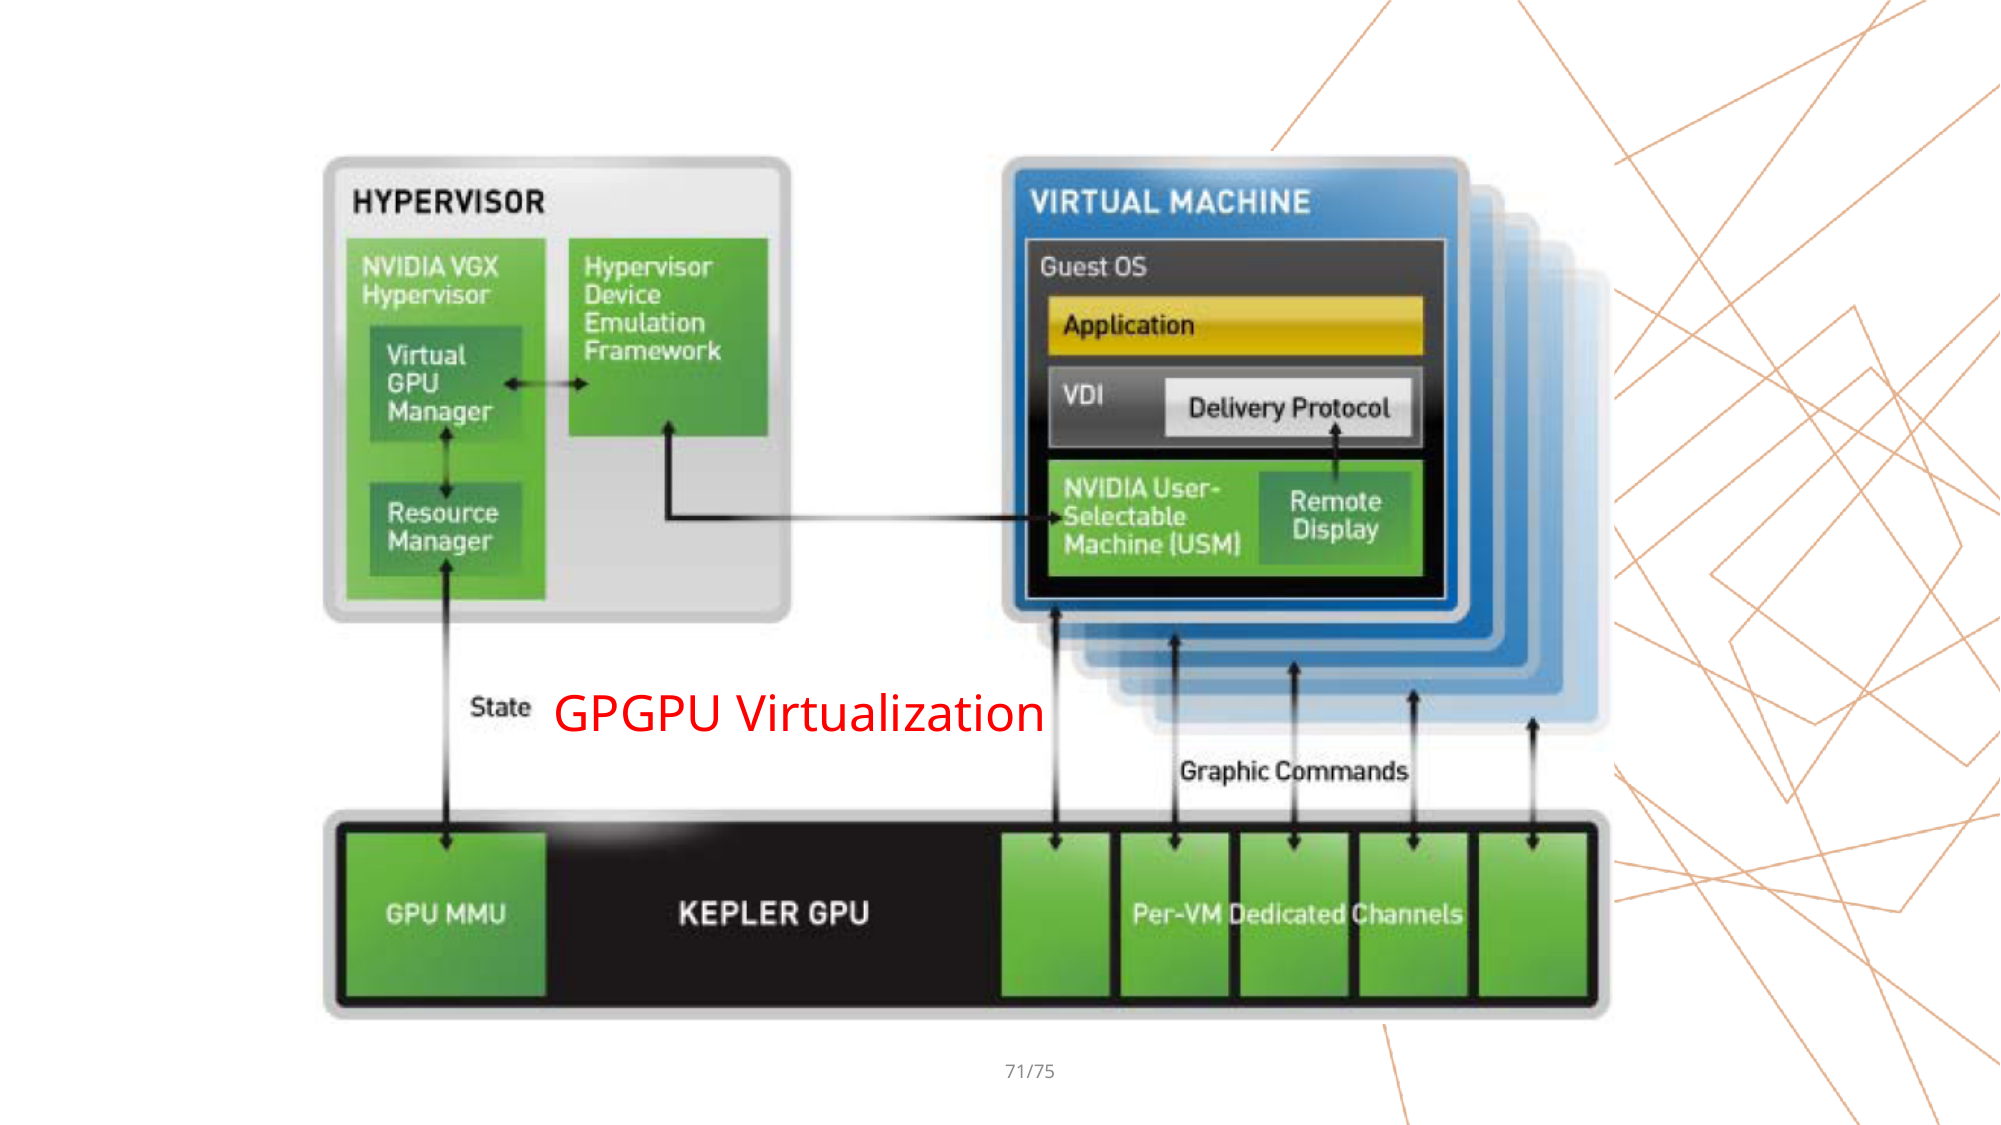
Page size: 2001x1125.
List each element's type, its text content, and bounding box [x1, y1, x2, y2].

picture [314, 0, 2000, 1125]
slide_number 71/75 [908, 1042, 1071, 1103]
